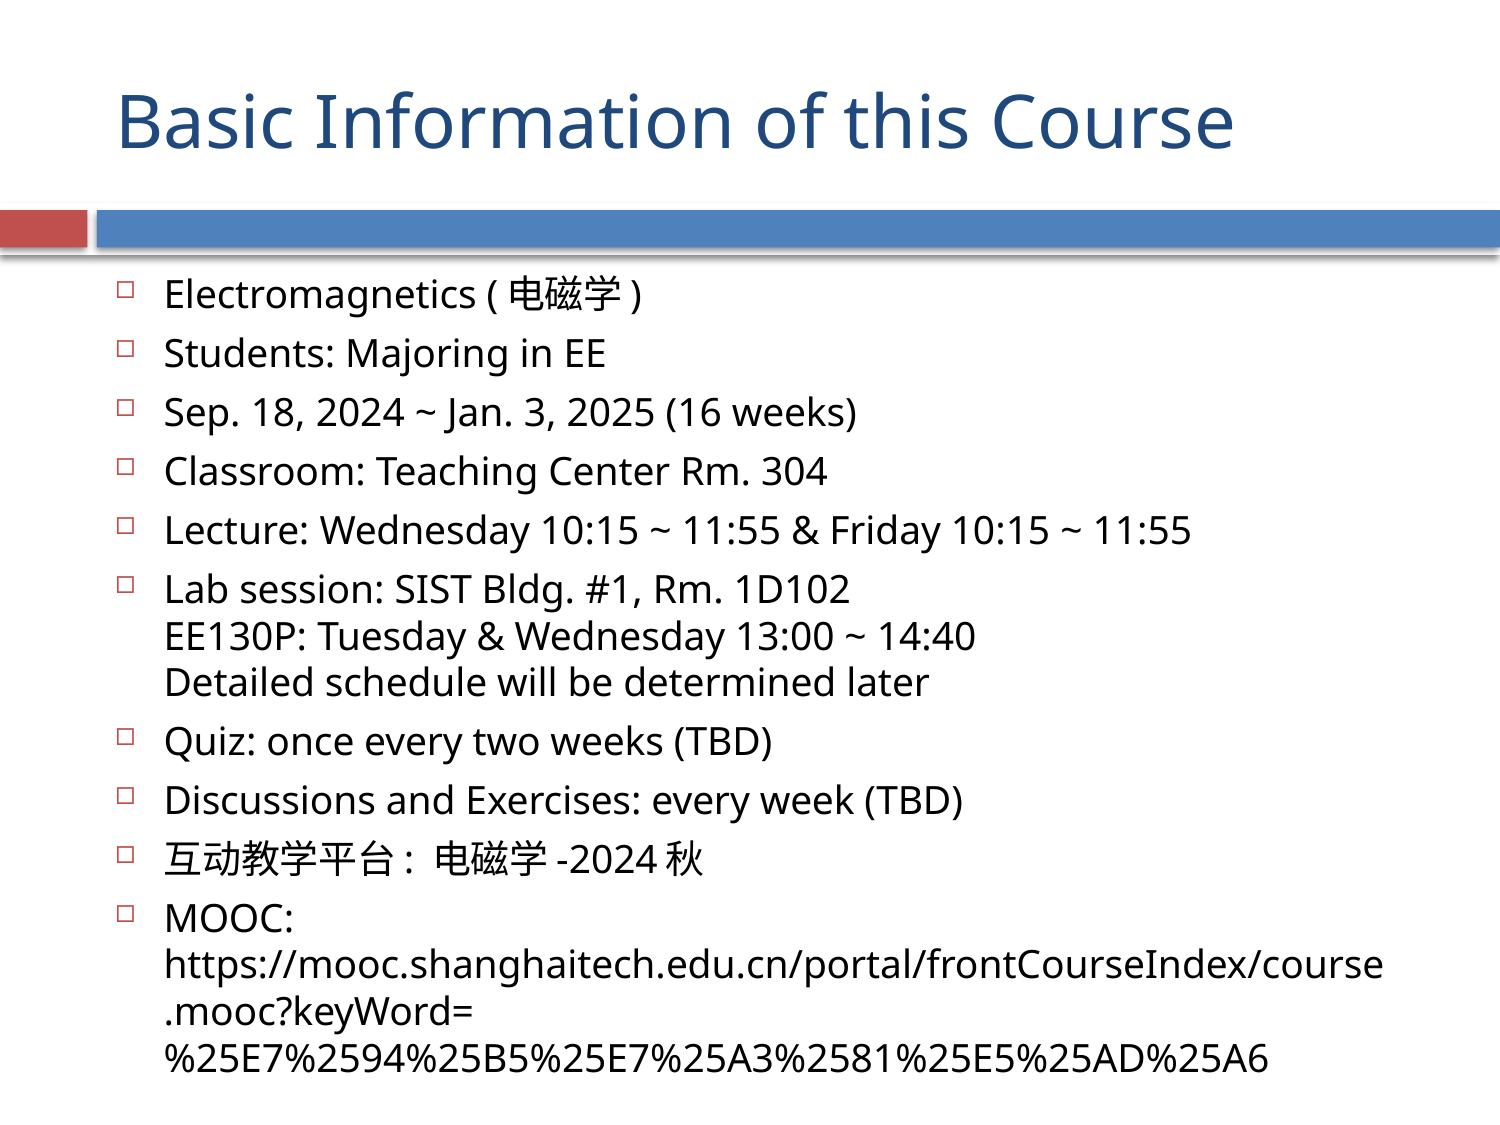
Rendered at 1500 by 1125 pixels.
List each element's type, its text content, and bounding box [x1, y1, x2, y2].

list Electromagnetics (电磁学) Students: Majoring in EE Sep. 18, 2024 ~ Jan. 3, 2025 (16 weeks) Classroom: Teaching Center Rm. 304 Lecture: Wednesday 10:15 ~ 11:55 & Friday 10:15 ~ 11:55 Lab session: SIST Bldg. #1, Rm. 1D102 EE130P: Tuesday & Wednesday 13:00 ~ 14:40 Detailed schedule will be determined later Quiz: once every two weeks (TBD) Discussions and Exercises: every week (TBD) 互动教学平台: 电磁学-2024秋 MOOC: https://mooc.shanghaitech.edu.cn/portal/frontCourseIndex/course.mooc?keyWord=%25E7%2594%25B5%25E7%25A3%2581%25E5%25AD%25A6 [100, 262, 1400, 1088]
title Basic Information of this Course [100, 37, 1438, 200]
